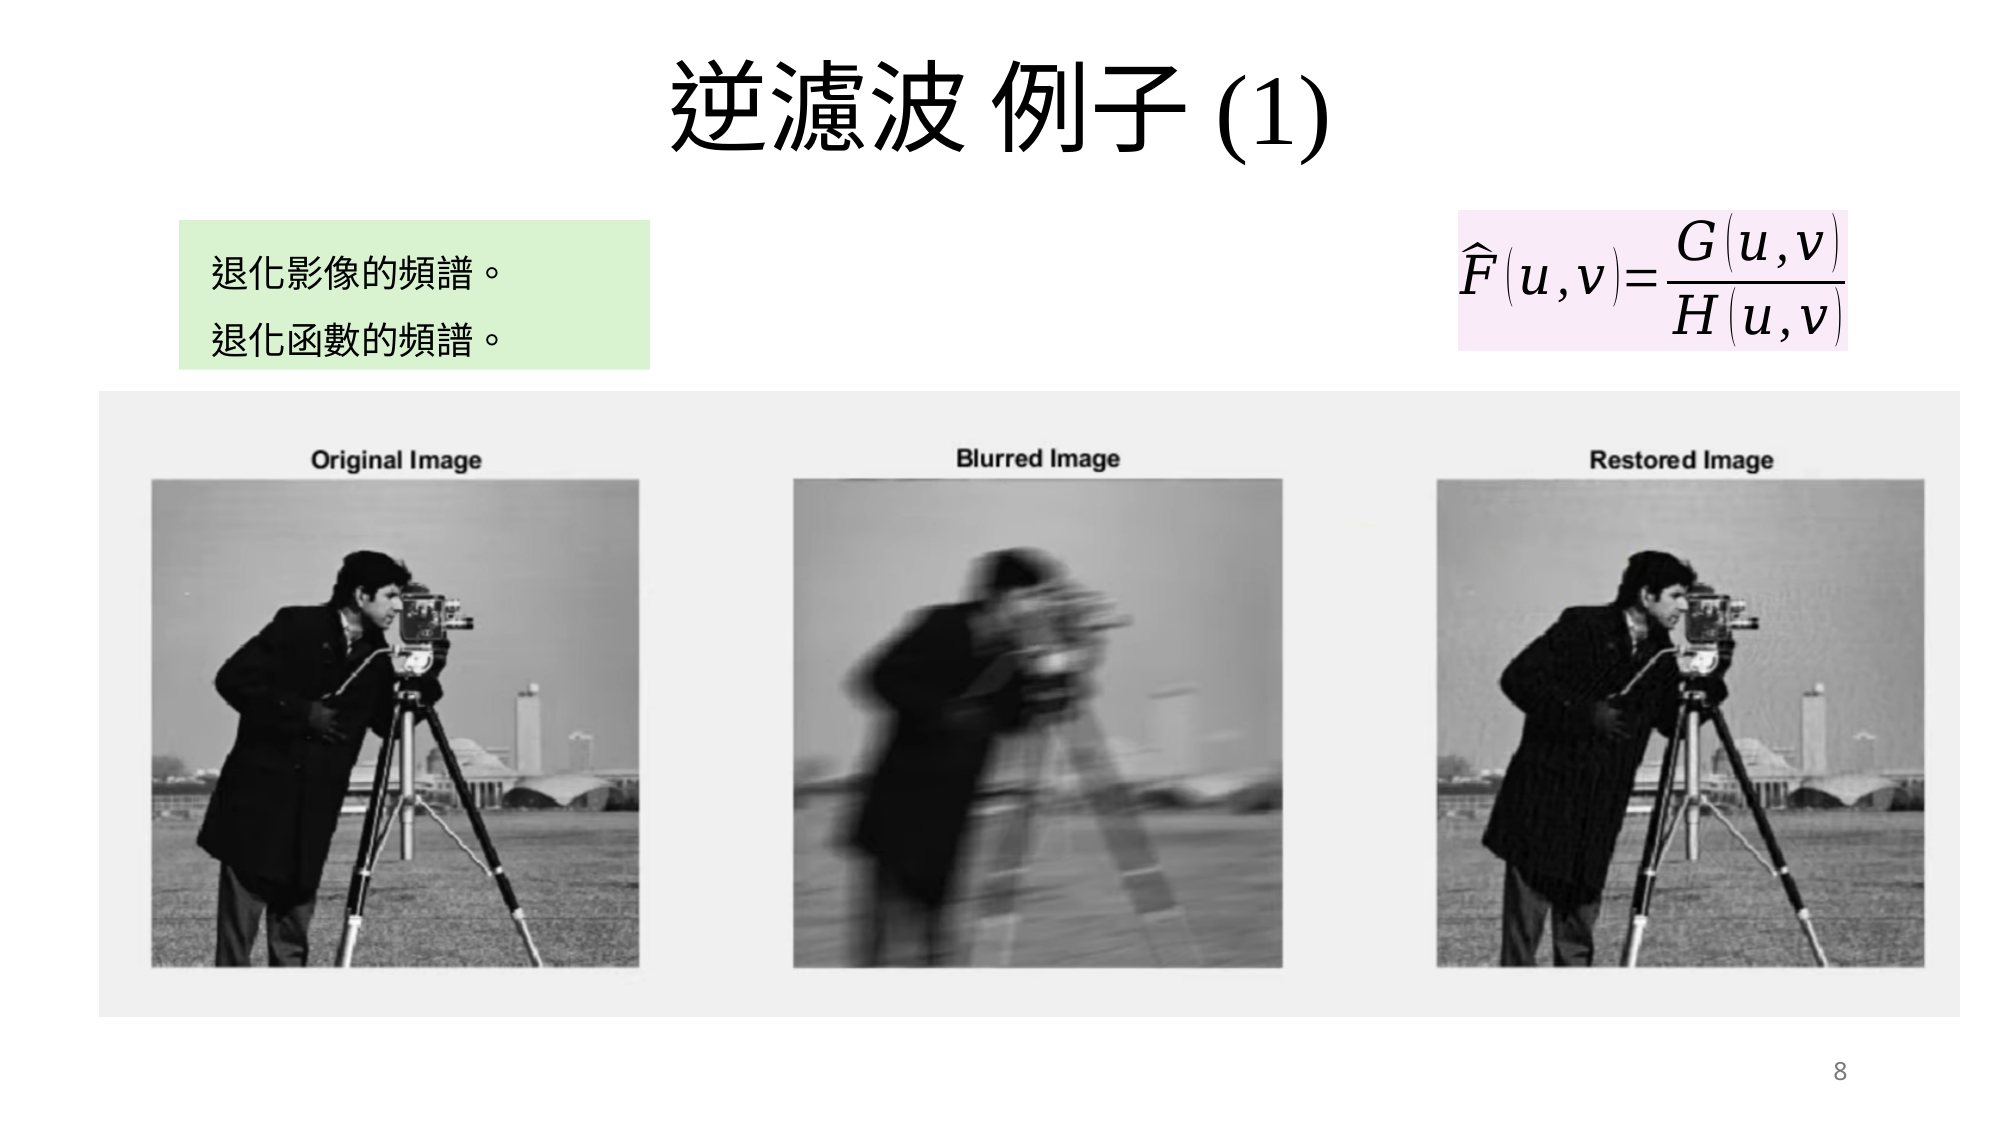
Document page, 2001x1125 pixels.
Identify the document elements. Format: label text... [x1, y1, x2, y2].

text_box 逆濾波 例子(1) [0, 37, 2000, 173]
slide_number 8 [1412, 1042, 1863, 1103]
picture [99, 390, 1960, 1018]
